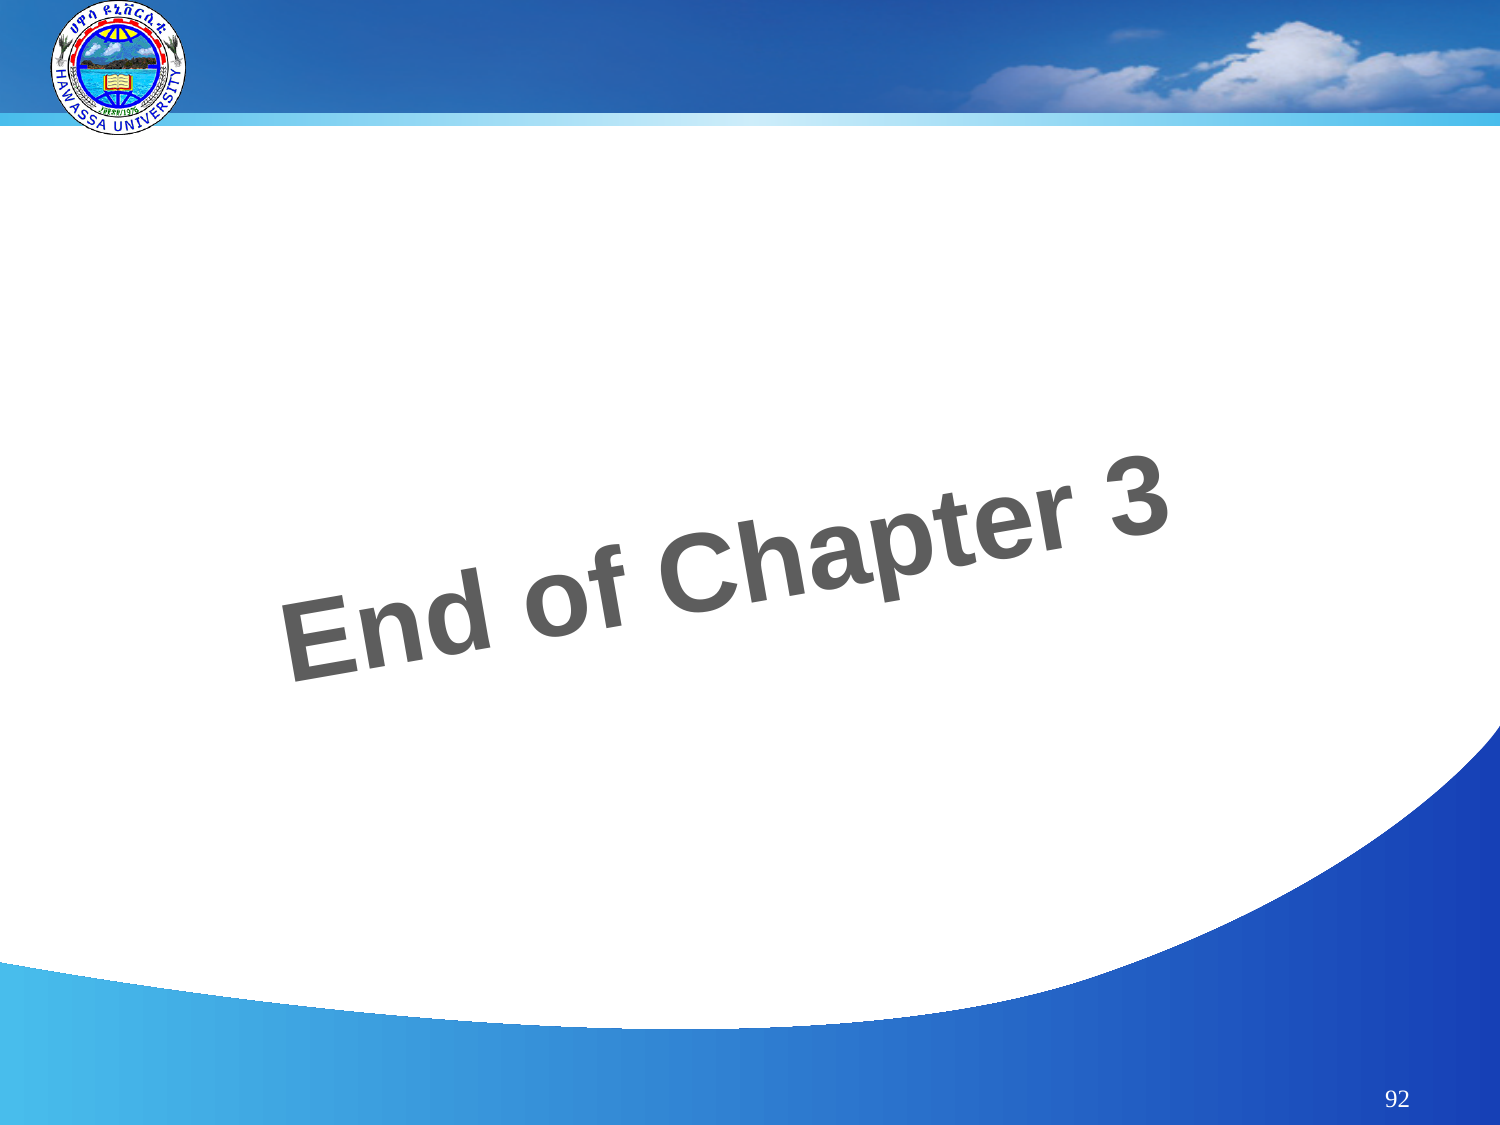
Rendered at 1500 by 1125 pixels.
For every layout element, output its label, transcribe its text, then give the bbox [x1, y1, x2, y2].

picture [0, 0, 1500, 135]
text_box End of Chapter 3 [212, 399, 1236, 723]
slide_number 92 [1074, 1074, 1425, 1103]
